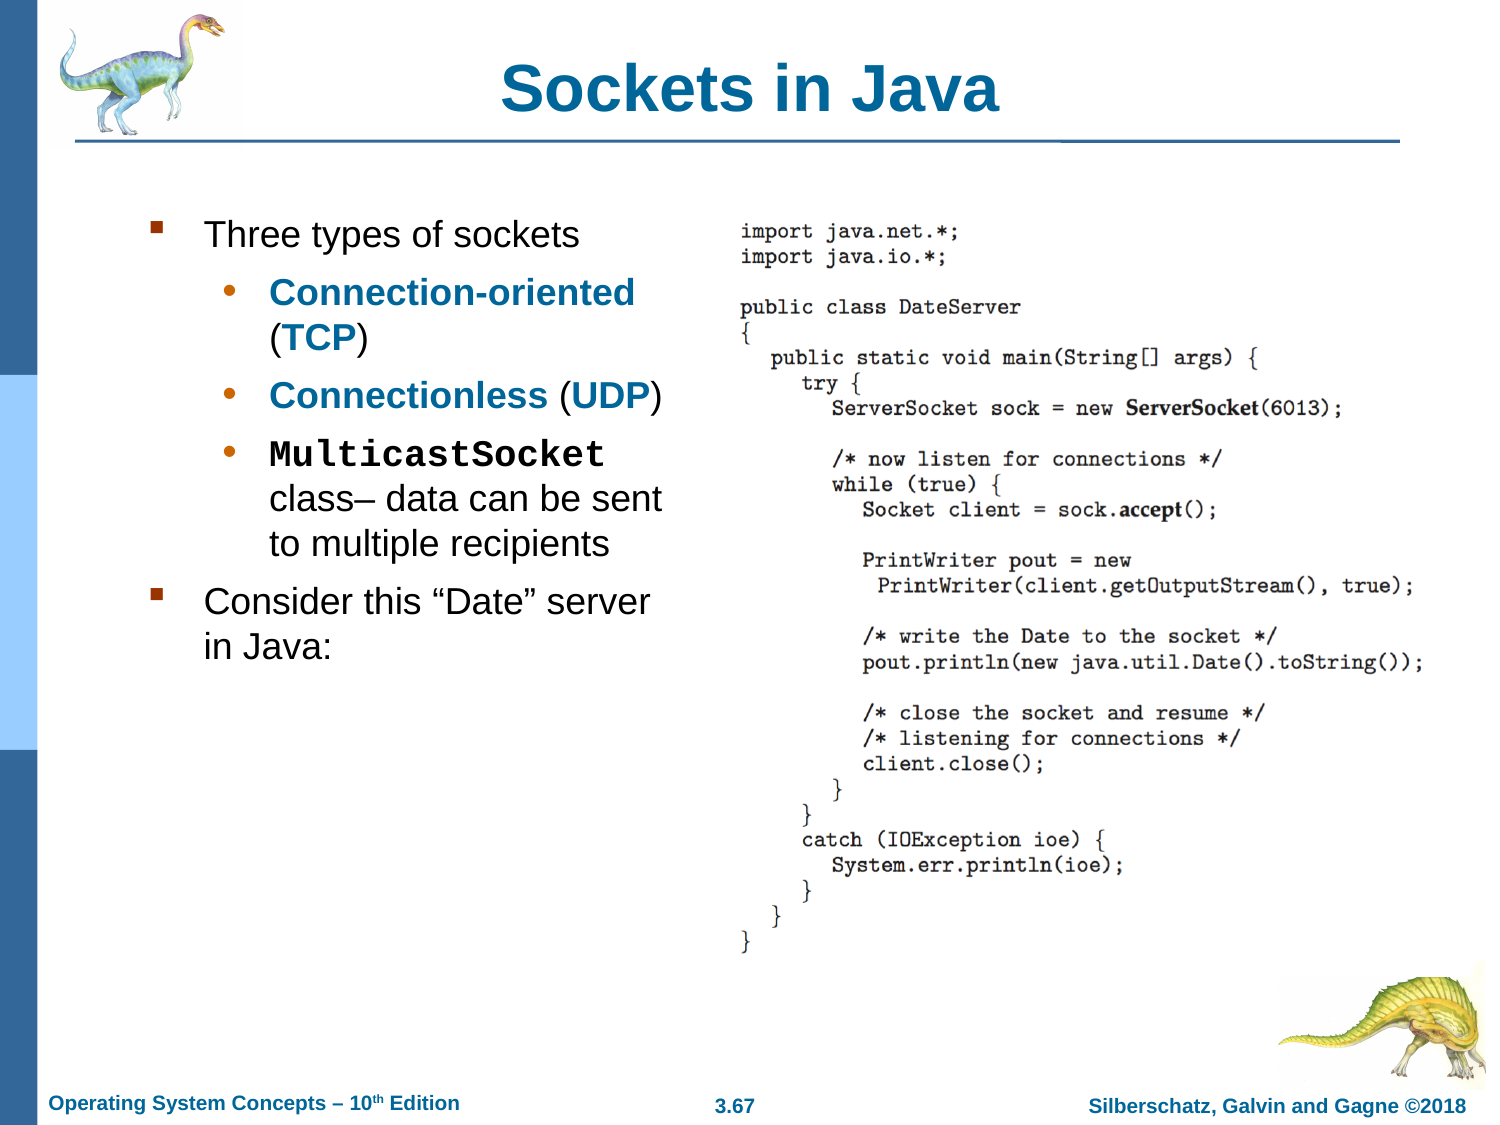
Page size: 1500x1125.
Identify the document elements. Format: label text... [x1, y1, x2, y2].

picture [692, 202, 1486, 1090]
title Sockets in Java [75, 37, 1425, 132]
list Three types of sockets Connection-oriented (TCP) Connectionless (UDP) MulticastSocket class– data can be sent to multiple recipients Consider this “Date” server in Java: [132, 202, 690, 946]
picture [46, 0, 243, 149]
